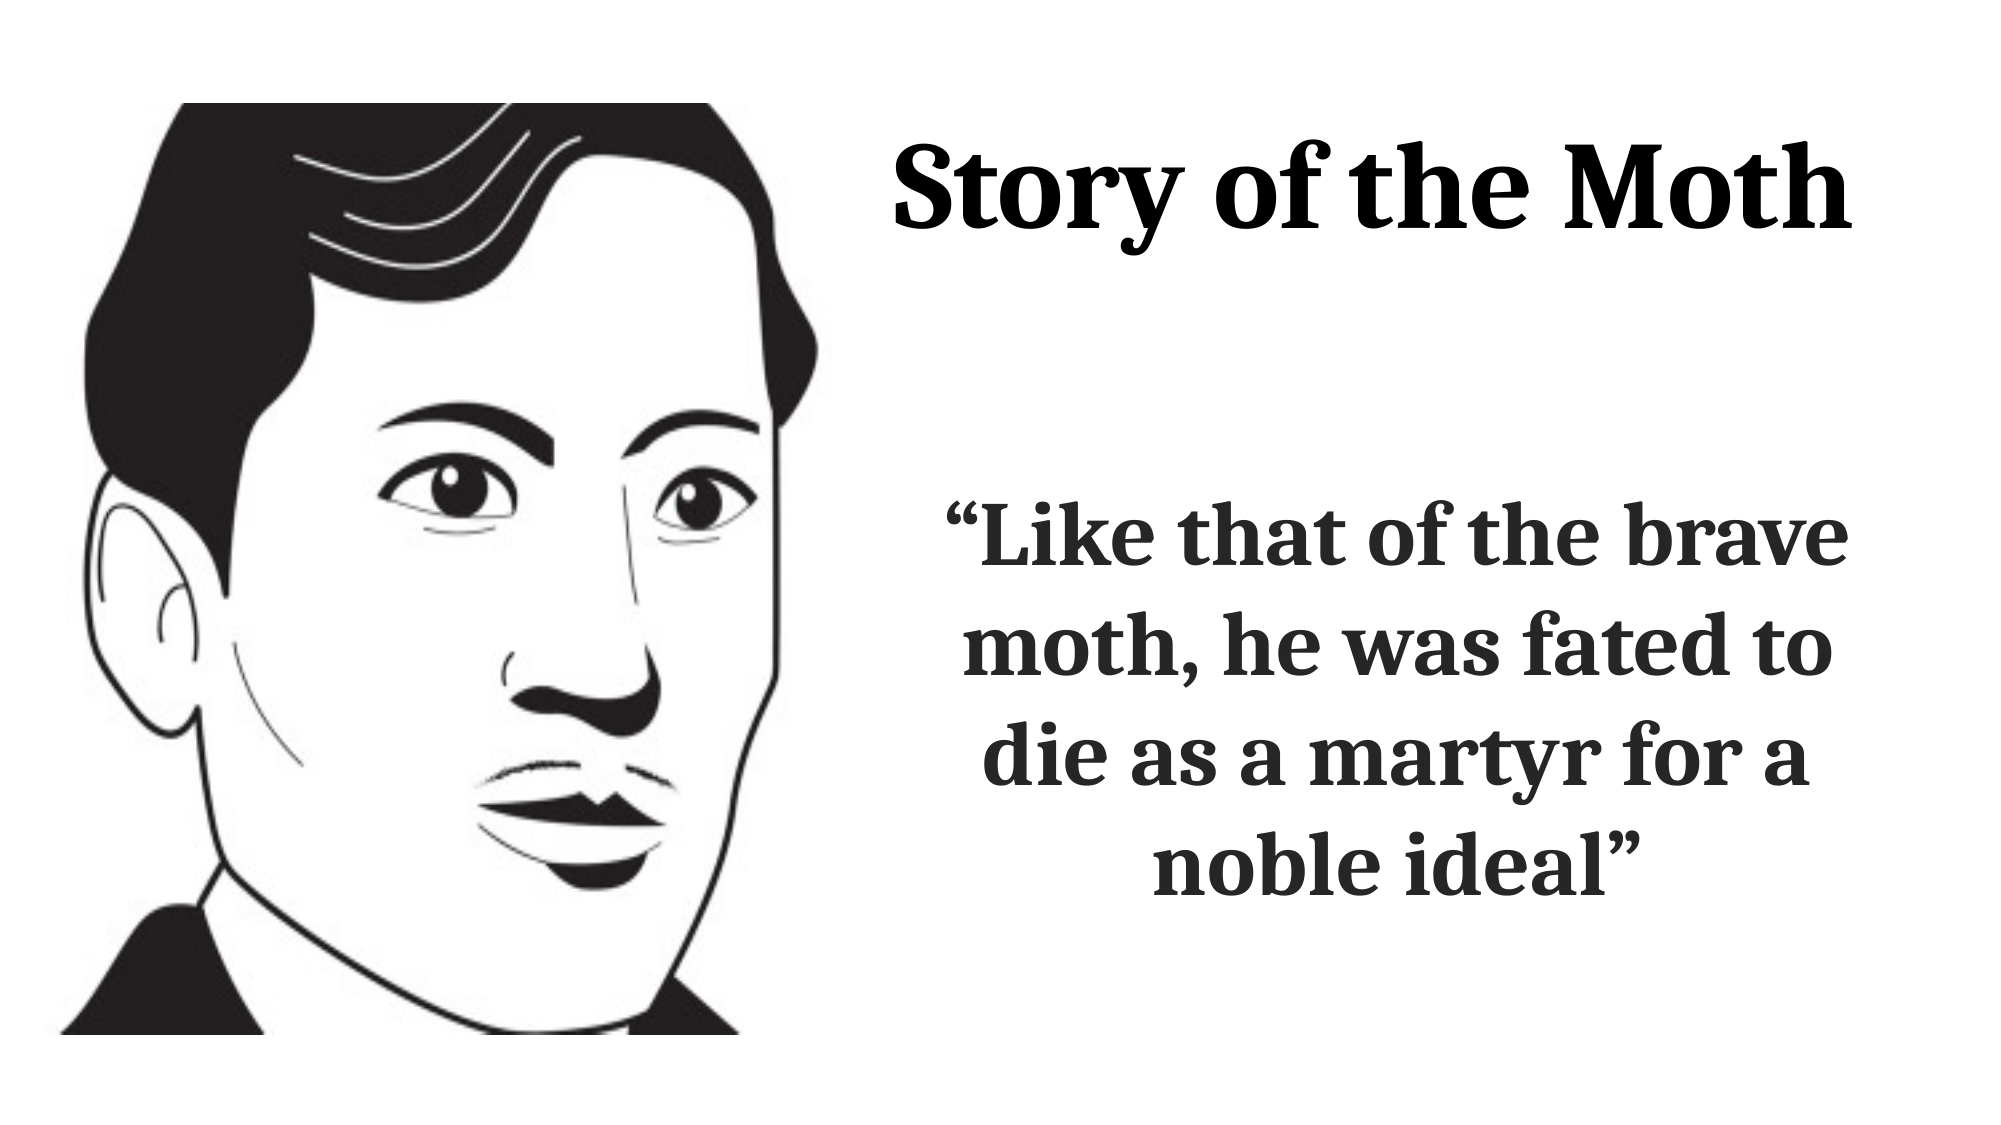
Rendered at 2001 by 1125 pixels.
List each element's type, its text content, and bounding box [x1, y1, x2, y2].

picture [43, 103, 843, 1035]
text_box Story of the Moth [842, 95, 1906, 261]
text_box “Like that of the brave moth, he was fated to die as a martyr for a noble ideal” [890, 466, 1906, 922]
